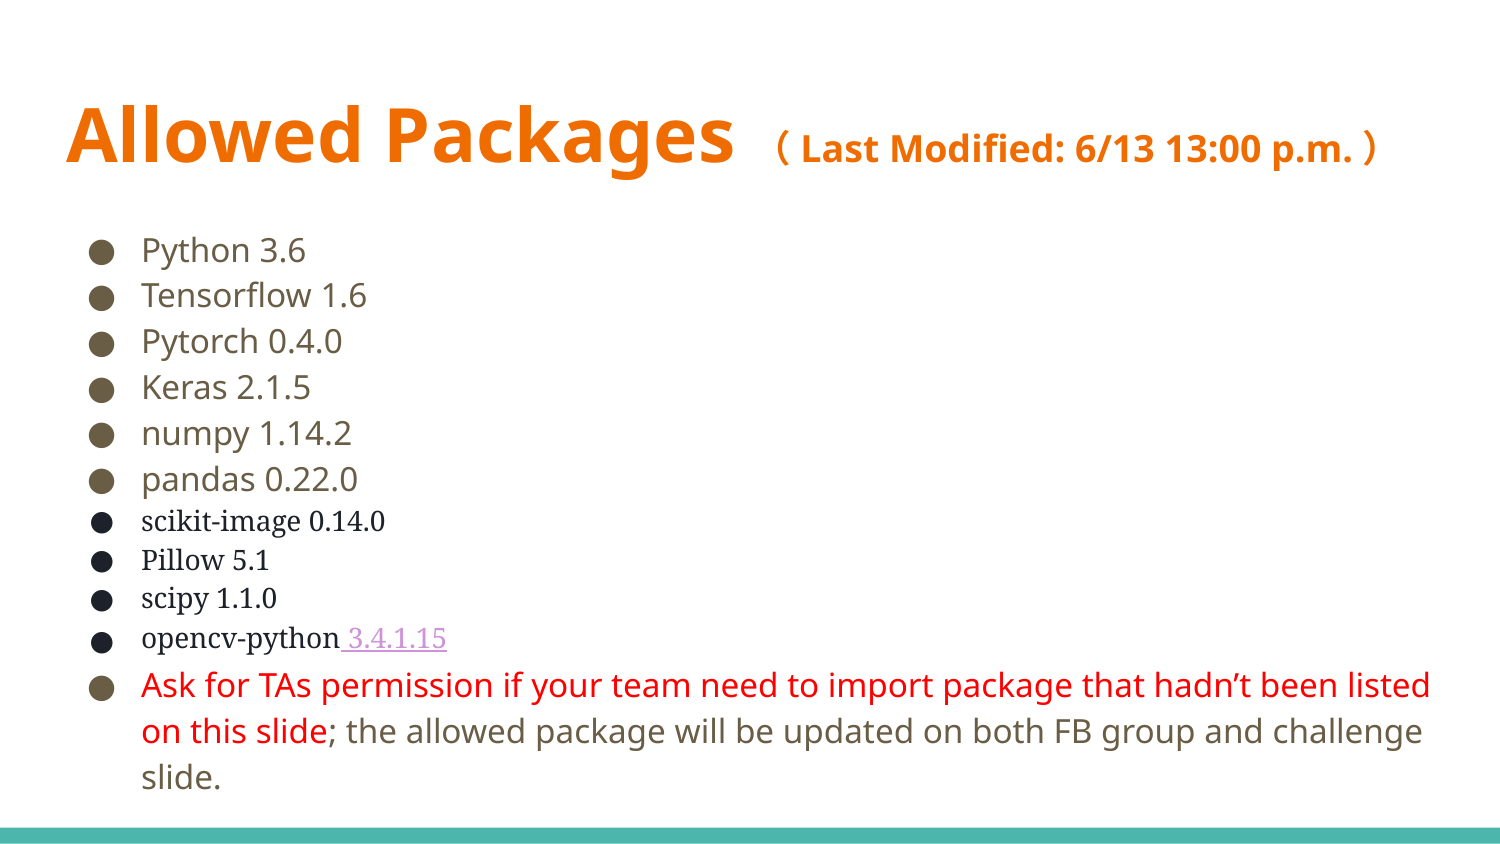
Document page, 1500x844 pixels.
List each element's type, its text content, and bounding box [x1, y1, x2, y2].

title Allowed Packages（Last Modified: 6/13 13:00 p.m.） [51, 72, 1449, 189]
list Python 3.6 Tensorflow 1.6 Pytorch 0.4.0 Keras 2.1.5 numpy 1.14.2 pandas 0.22.0 scikit-image 0.14.0 Pillow 5.1 scipy 1.1.0 opencv-python 3.4.1.15 Ask for TAs permission if your team need to import package that hadn’t been listed on this slide; the allowed package will be updated on both FB group and challenge slide. [51, 207, 1449, 806]
